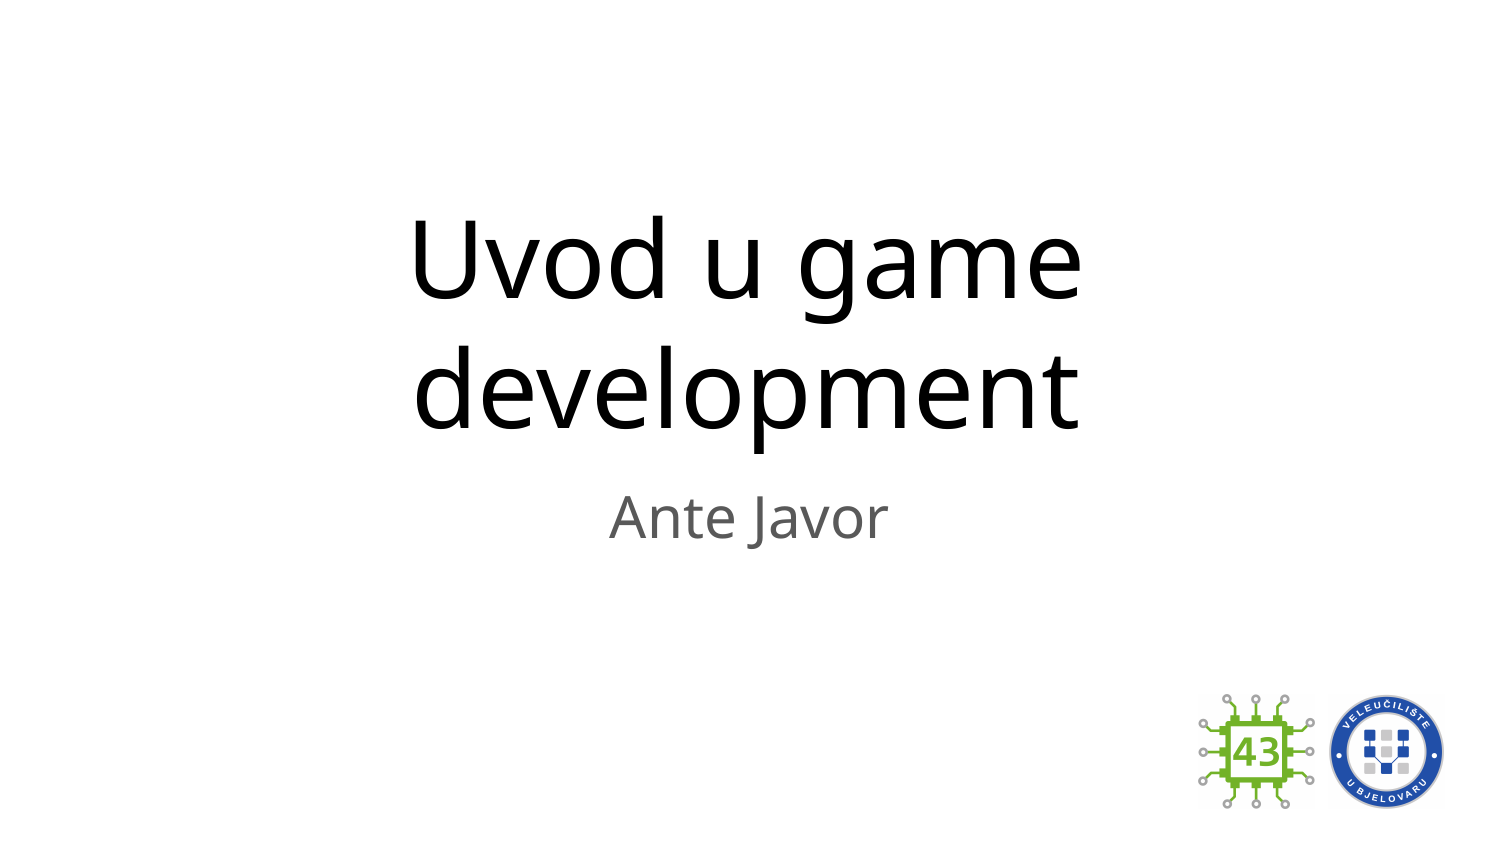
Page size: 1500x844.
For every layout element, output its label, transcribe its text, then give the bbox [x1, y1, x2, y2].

title Uvod u game development [47, 128, 1445, 465]
picture [1198, 693, 1315, 810]
picture [1328, 693, 1445, 810]
subtitle Ante Javor [51, 464, 1449, 595]
